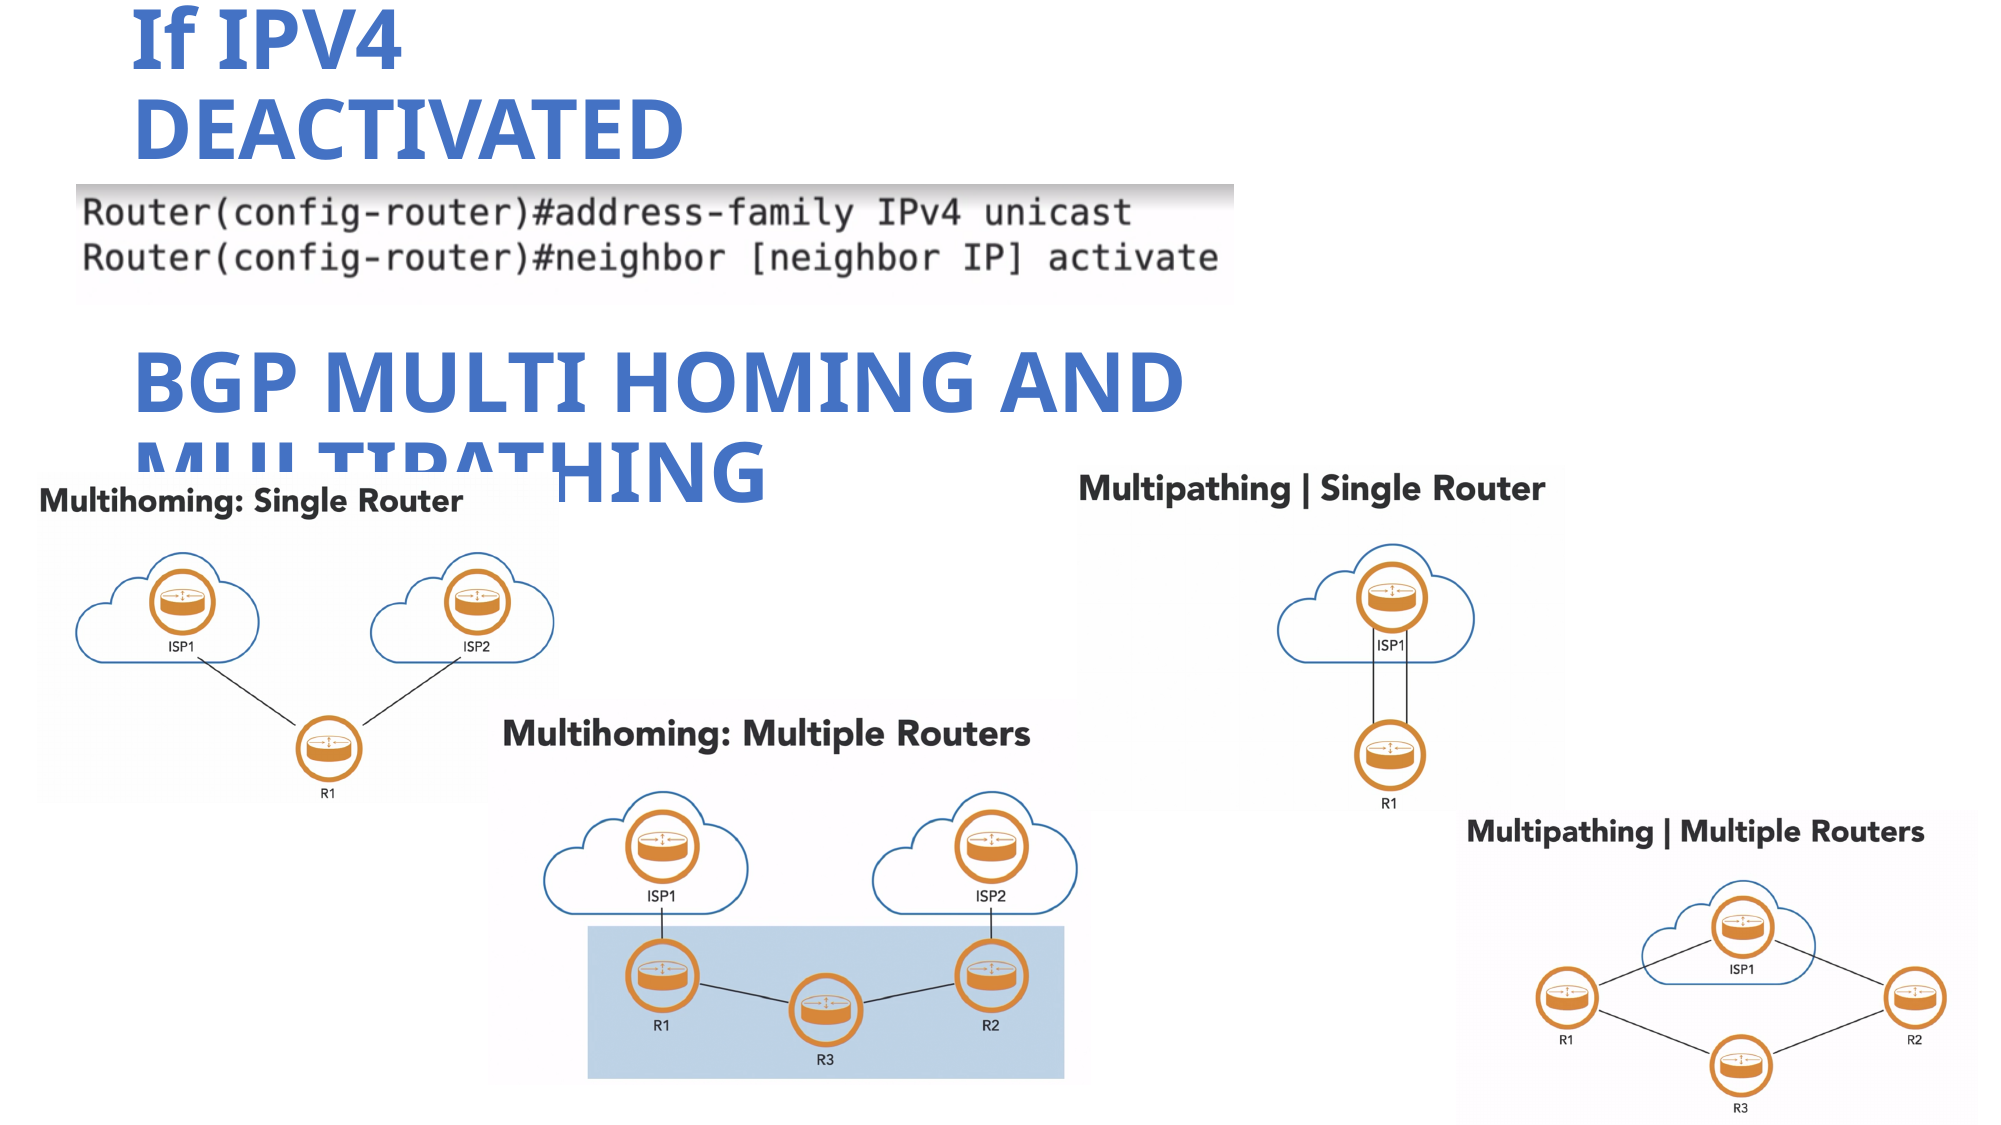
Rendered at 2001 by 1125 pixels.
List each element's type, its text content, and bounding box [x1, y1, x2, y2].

title If IPV4 DEACTIVATED [116, 40, 939, 136]
picture [75, 184, 1234, 305]
text_box BGP MULTI HOMING AND MULTIPATHING [116, 370, 1702, 491]
picture [37, 465, 1978, 1125]
